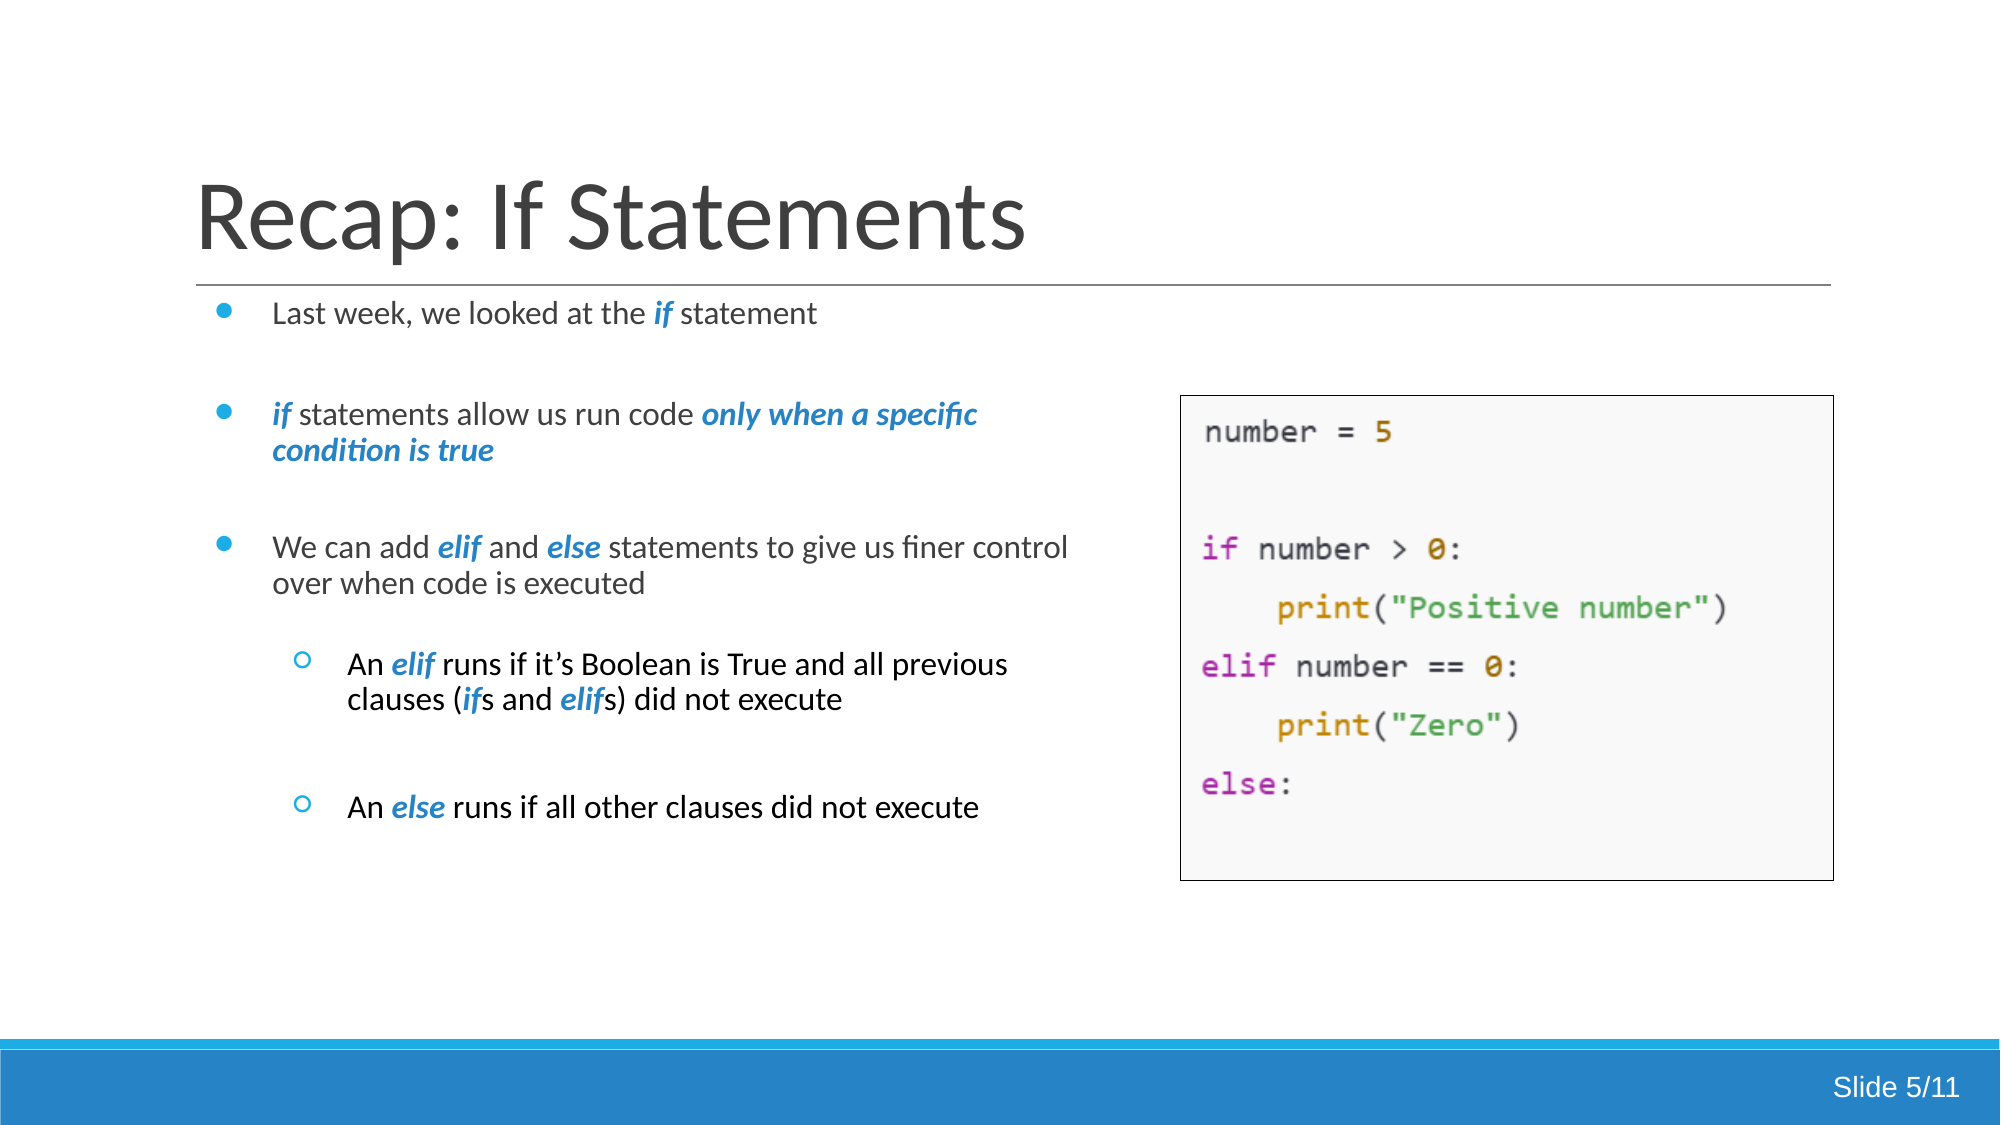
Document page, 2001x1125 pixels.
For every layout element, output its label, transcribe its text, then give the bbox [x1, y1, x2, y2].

text_box Slide 5/11 [1817, 1053, 2000, 1125]
title Recap: If Statements [180, 39, 1830, 278]
picture [1180, 395, 1834, 882]
text_box Last week, we looked at the if statement if statements allow us run code only when a specific condition is true We can add elif and else statements to give us finer control over when code is executed An elif runs if it’s Boolean is True and all previous clauses (ifs and elifs) did not execute An else runs if all other clauses did not execute [197, 288, 1100, 849]
